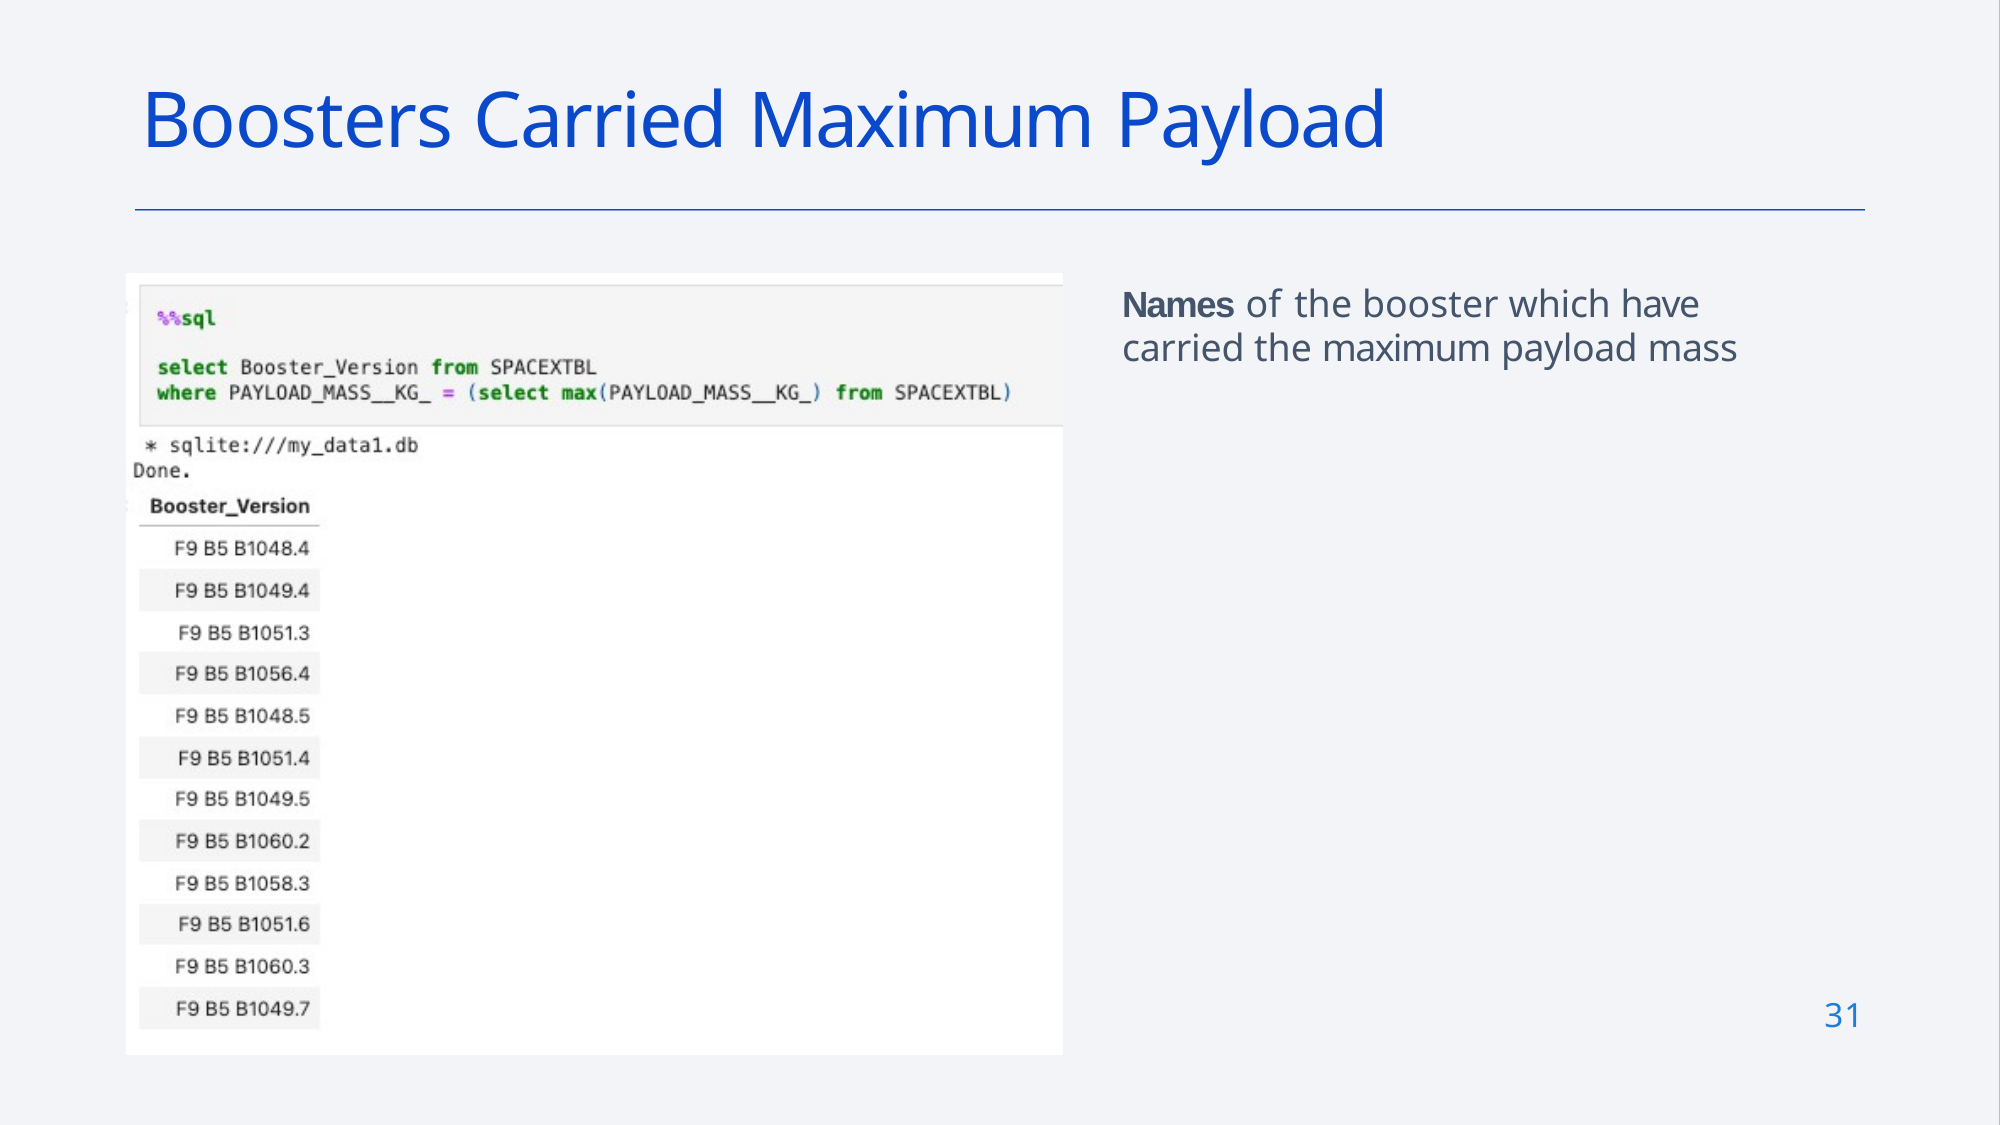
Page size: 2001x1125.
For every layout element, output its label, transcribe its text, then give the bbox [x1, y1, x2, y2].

slide_number 31 [1818, 1000, 1873, 1125]
text_box Names of the booster which have carried the maximum payload mass [1119, 276, 1788, 369]
picture [0, 0, 2000, 1125]
title Boosters Carried Maximum Payload [139, 67, 1767, 258]
